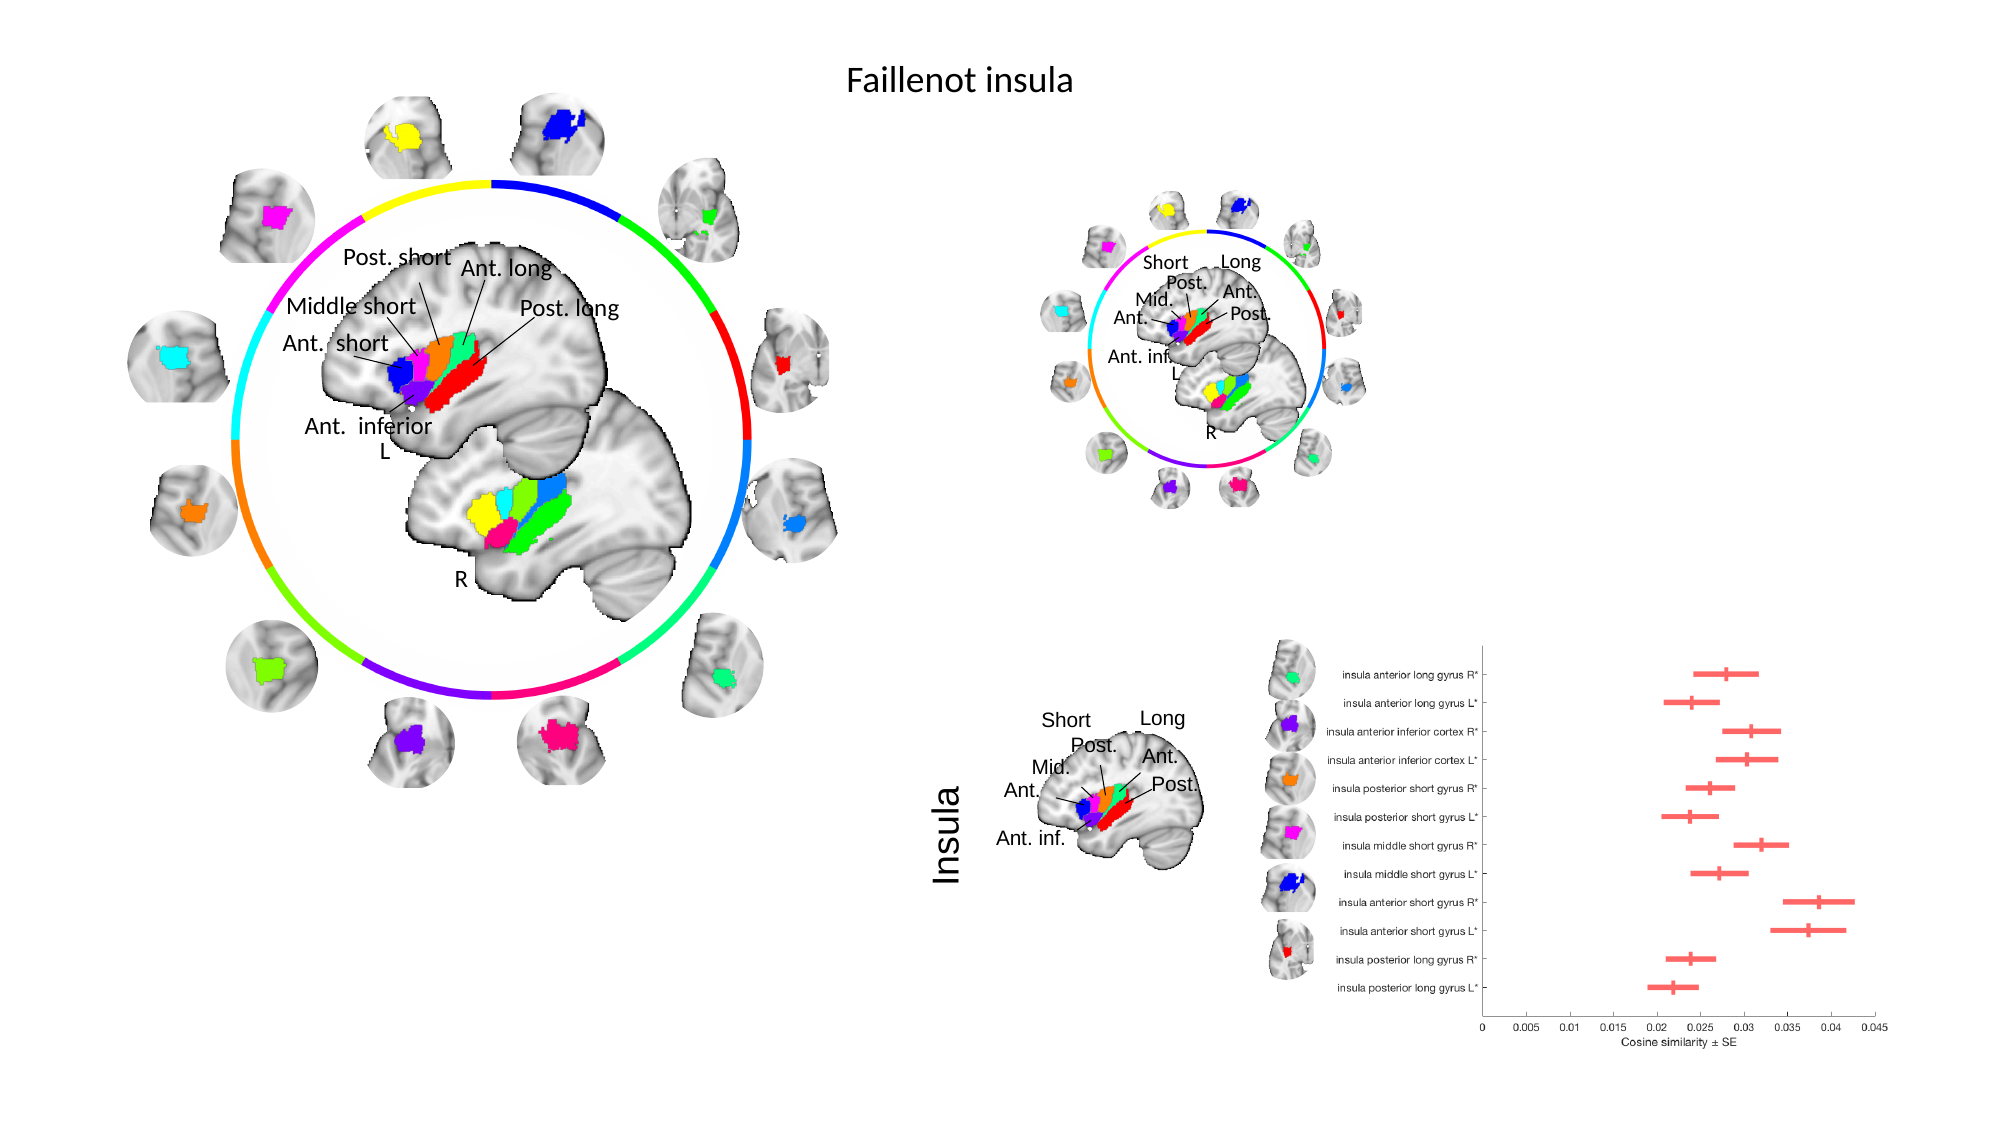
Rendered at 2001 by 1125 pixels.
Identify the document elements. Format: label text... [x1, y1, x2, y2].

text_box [1040, 190, 1369, 510]
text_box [127, 92, 843, 791]
text_box Faillenot insula [831, 47, 1090, 108]
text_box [980, 697, 1215, 886]
picture [1326, 640, 1893, 1054]
text_box Insula [913, 771, 974, 902]
picture [1254, 639, 1316, 980]
